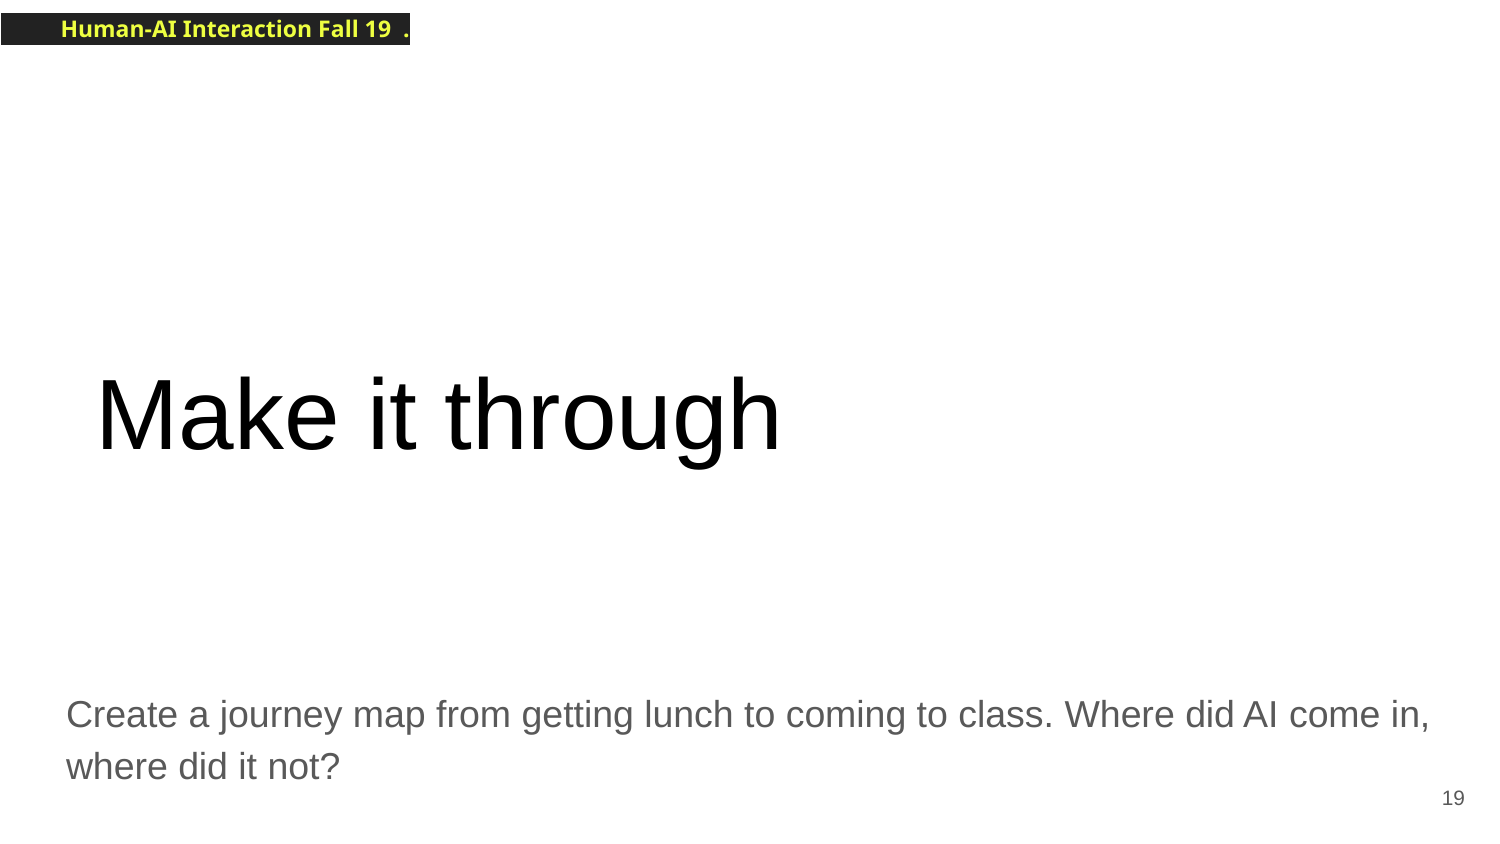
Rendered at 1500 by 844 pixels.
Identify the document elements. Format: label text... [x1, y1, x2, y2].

subtitle Create a journey map from getting lunch to coming to class. Where did AI come in, where did it not? Where should it have? Where should it not? [51, 668, 1449, 799]
title Make it through [80, 73, 1125, 668]
slide_number ‹#› [1389, 764, 1480, 830]
